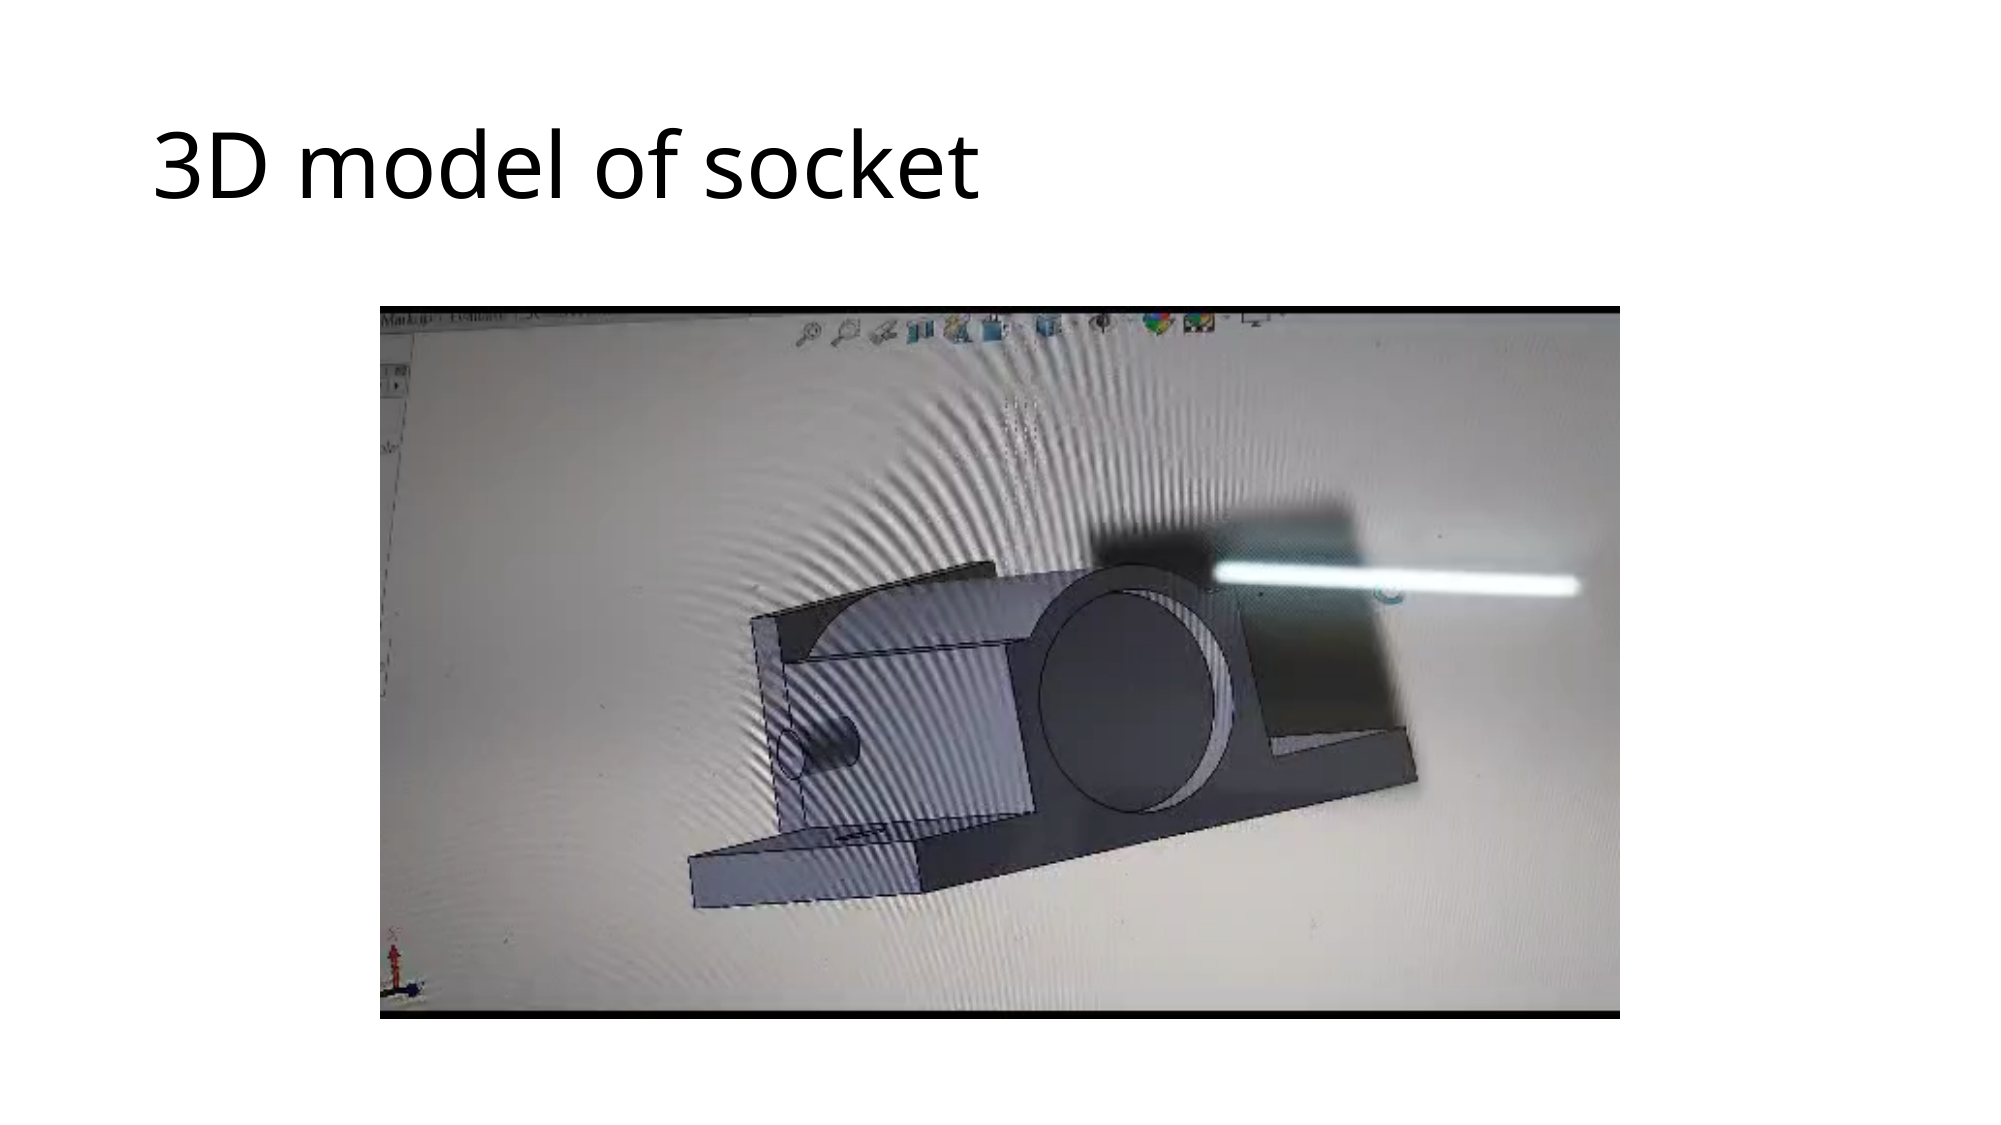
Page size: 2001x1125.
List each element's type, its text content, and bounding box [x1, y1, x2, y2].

title 3D model of socket [137, 59, 1863, 278]
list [379, 305, 1621, 1020]
